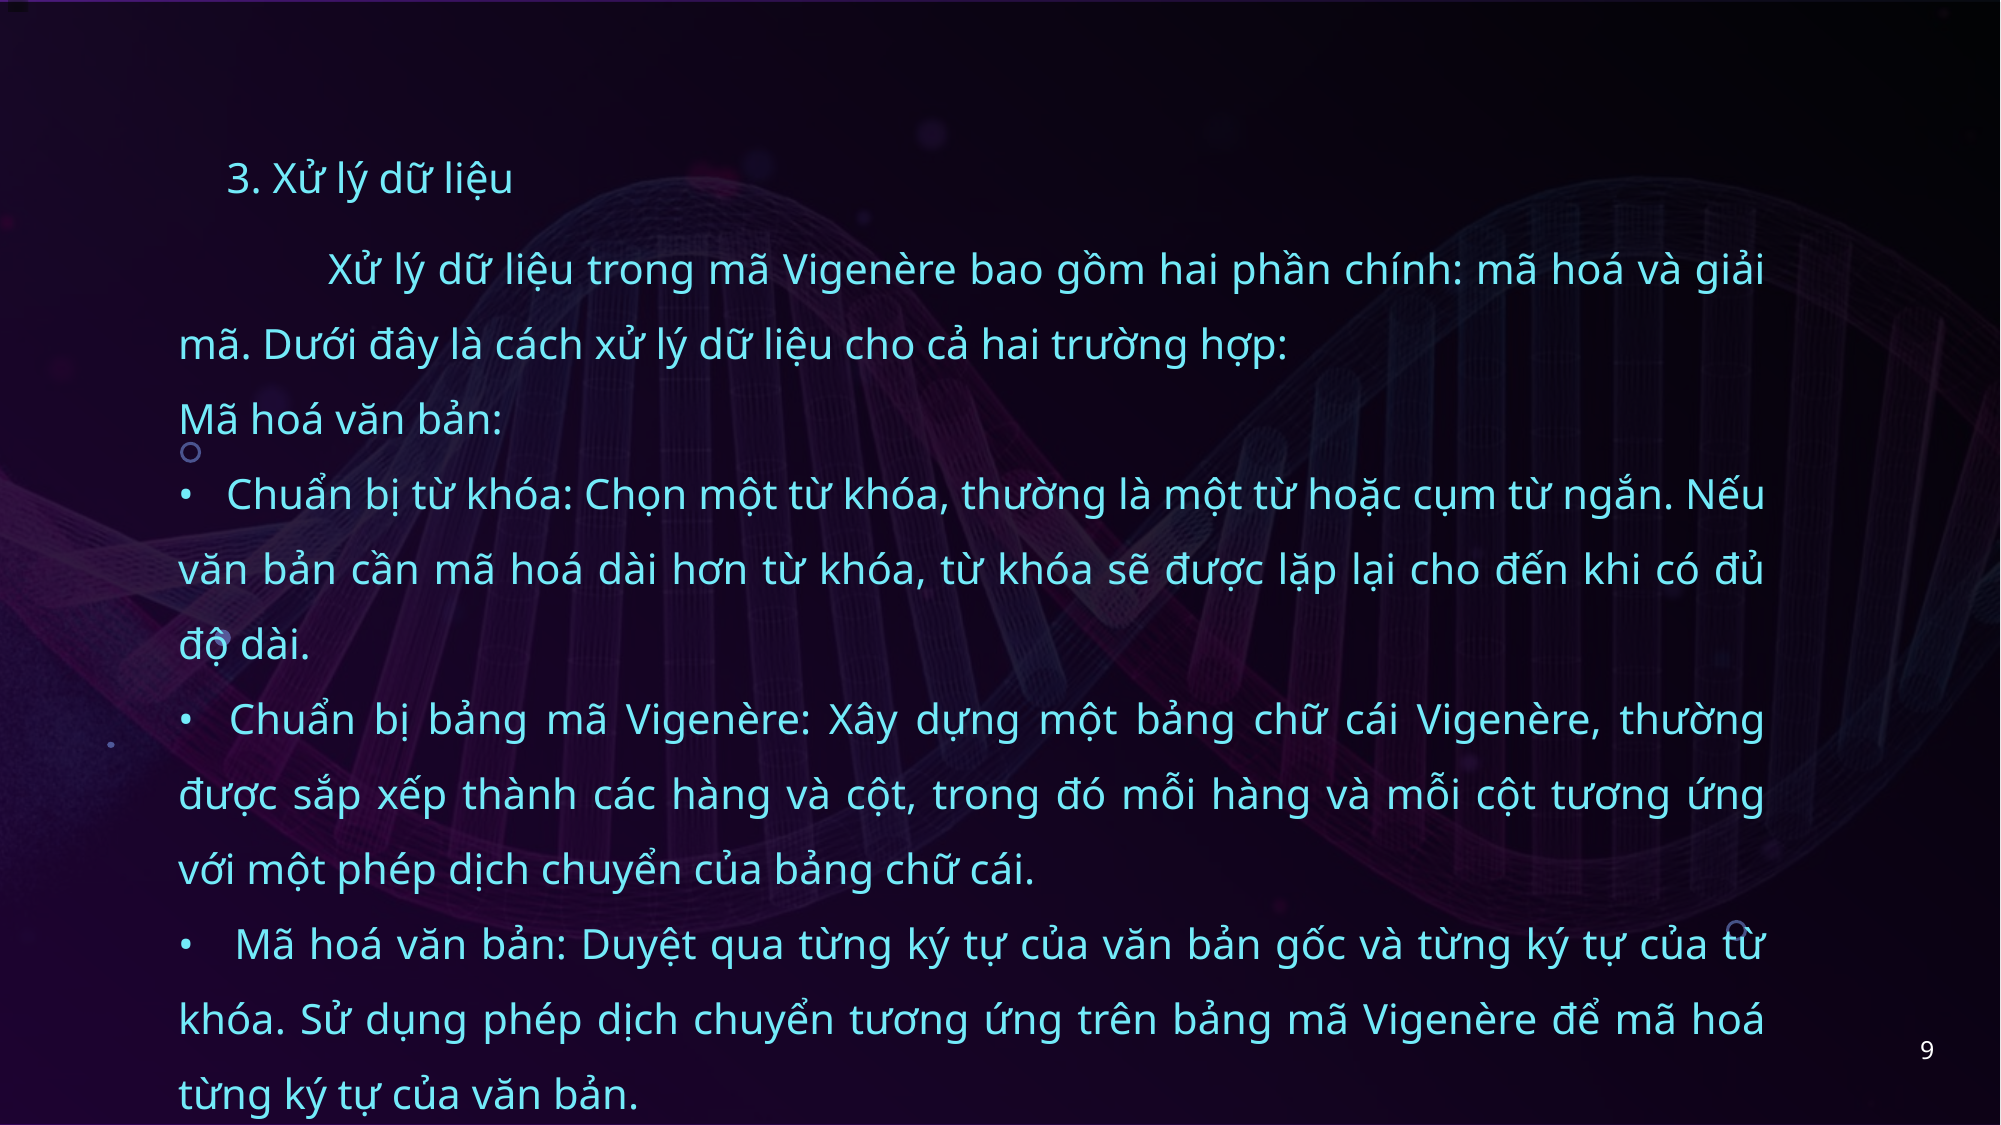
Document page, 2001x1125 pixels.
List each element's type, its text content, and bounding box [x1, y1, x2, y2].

slide_number 9 [1782, 1021, 1950, 1082]
text_box Xử lý dữ liệu trong mã Vigenère bao gồm hai phần chính: mã hoá và giải mã. Dưới đây là cách xử lý dữ liệu cho cả hai trường hợp: Mã hoá văn bản: • Chuẩn bị từ khóa: Chọn một từ khóa, thường là một từ hoặc cụm từ ngắn. Nếu văn bản cần mã hoá dài hơn từ khóa, từ khóa sẽ được lặp lại cho đến khi có đủ độ dài. • Chuẩn bị bảng mã Vigenère: Xây dựng một bảng chữ cái Vigenère, thường được sắp xếp thành các hàng và cột, trong đó mỗi hàng và mỗi cột tương ứng với một phép dịch chuyển của bảng chữ cái. • Mã hoá văn bản: Duyệt qua từng ký tự của văn bản gốc và từng ký tự của từ khóa. Sử dụng phép dịch chuyển tương ứng trên bảng mã Vigenère để mã hoá từng ký tự của văn bản. [163, 210, 1782, 1125]
text_box 3. Xử lý dữ liệu [211, 144, 1500, 210]
